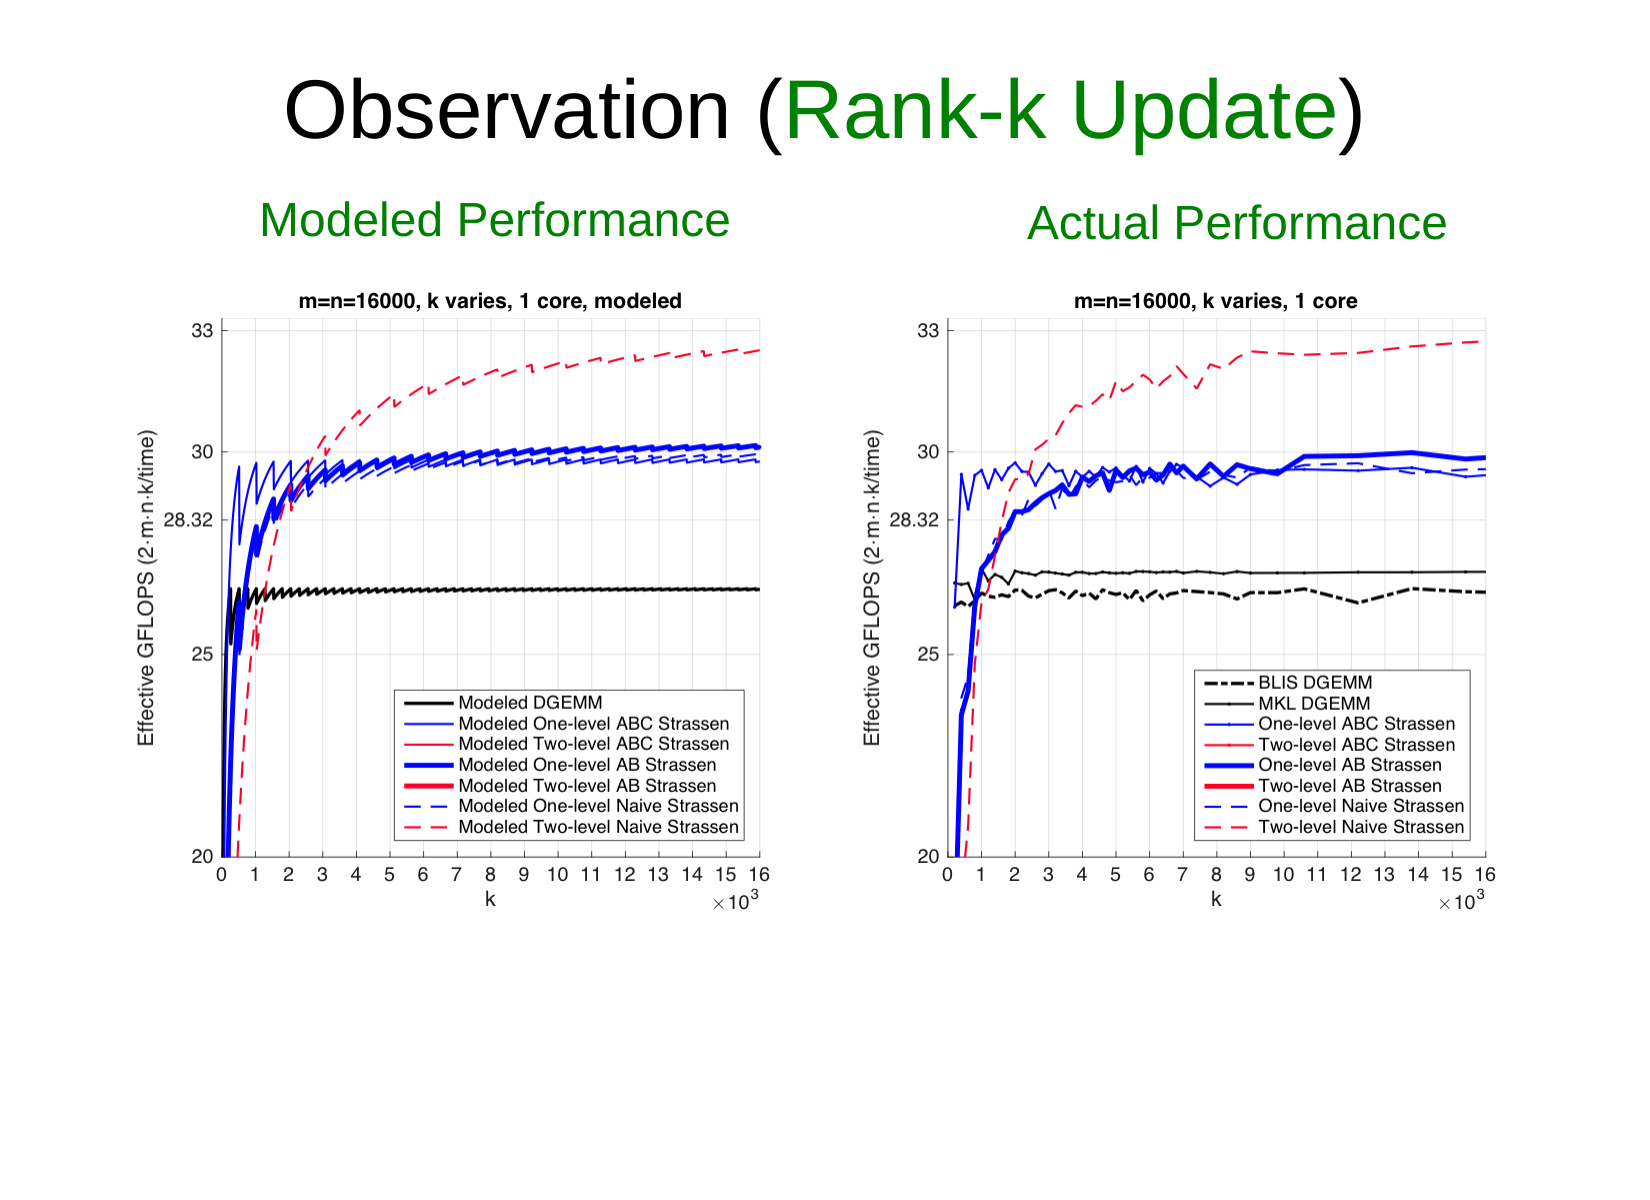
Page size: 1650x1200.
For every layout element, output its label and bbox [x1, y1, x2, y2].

text_box [82, 48, 1568, 257]
picture [0, 268, 1650, 930]
